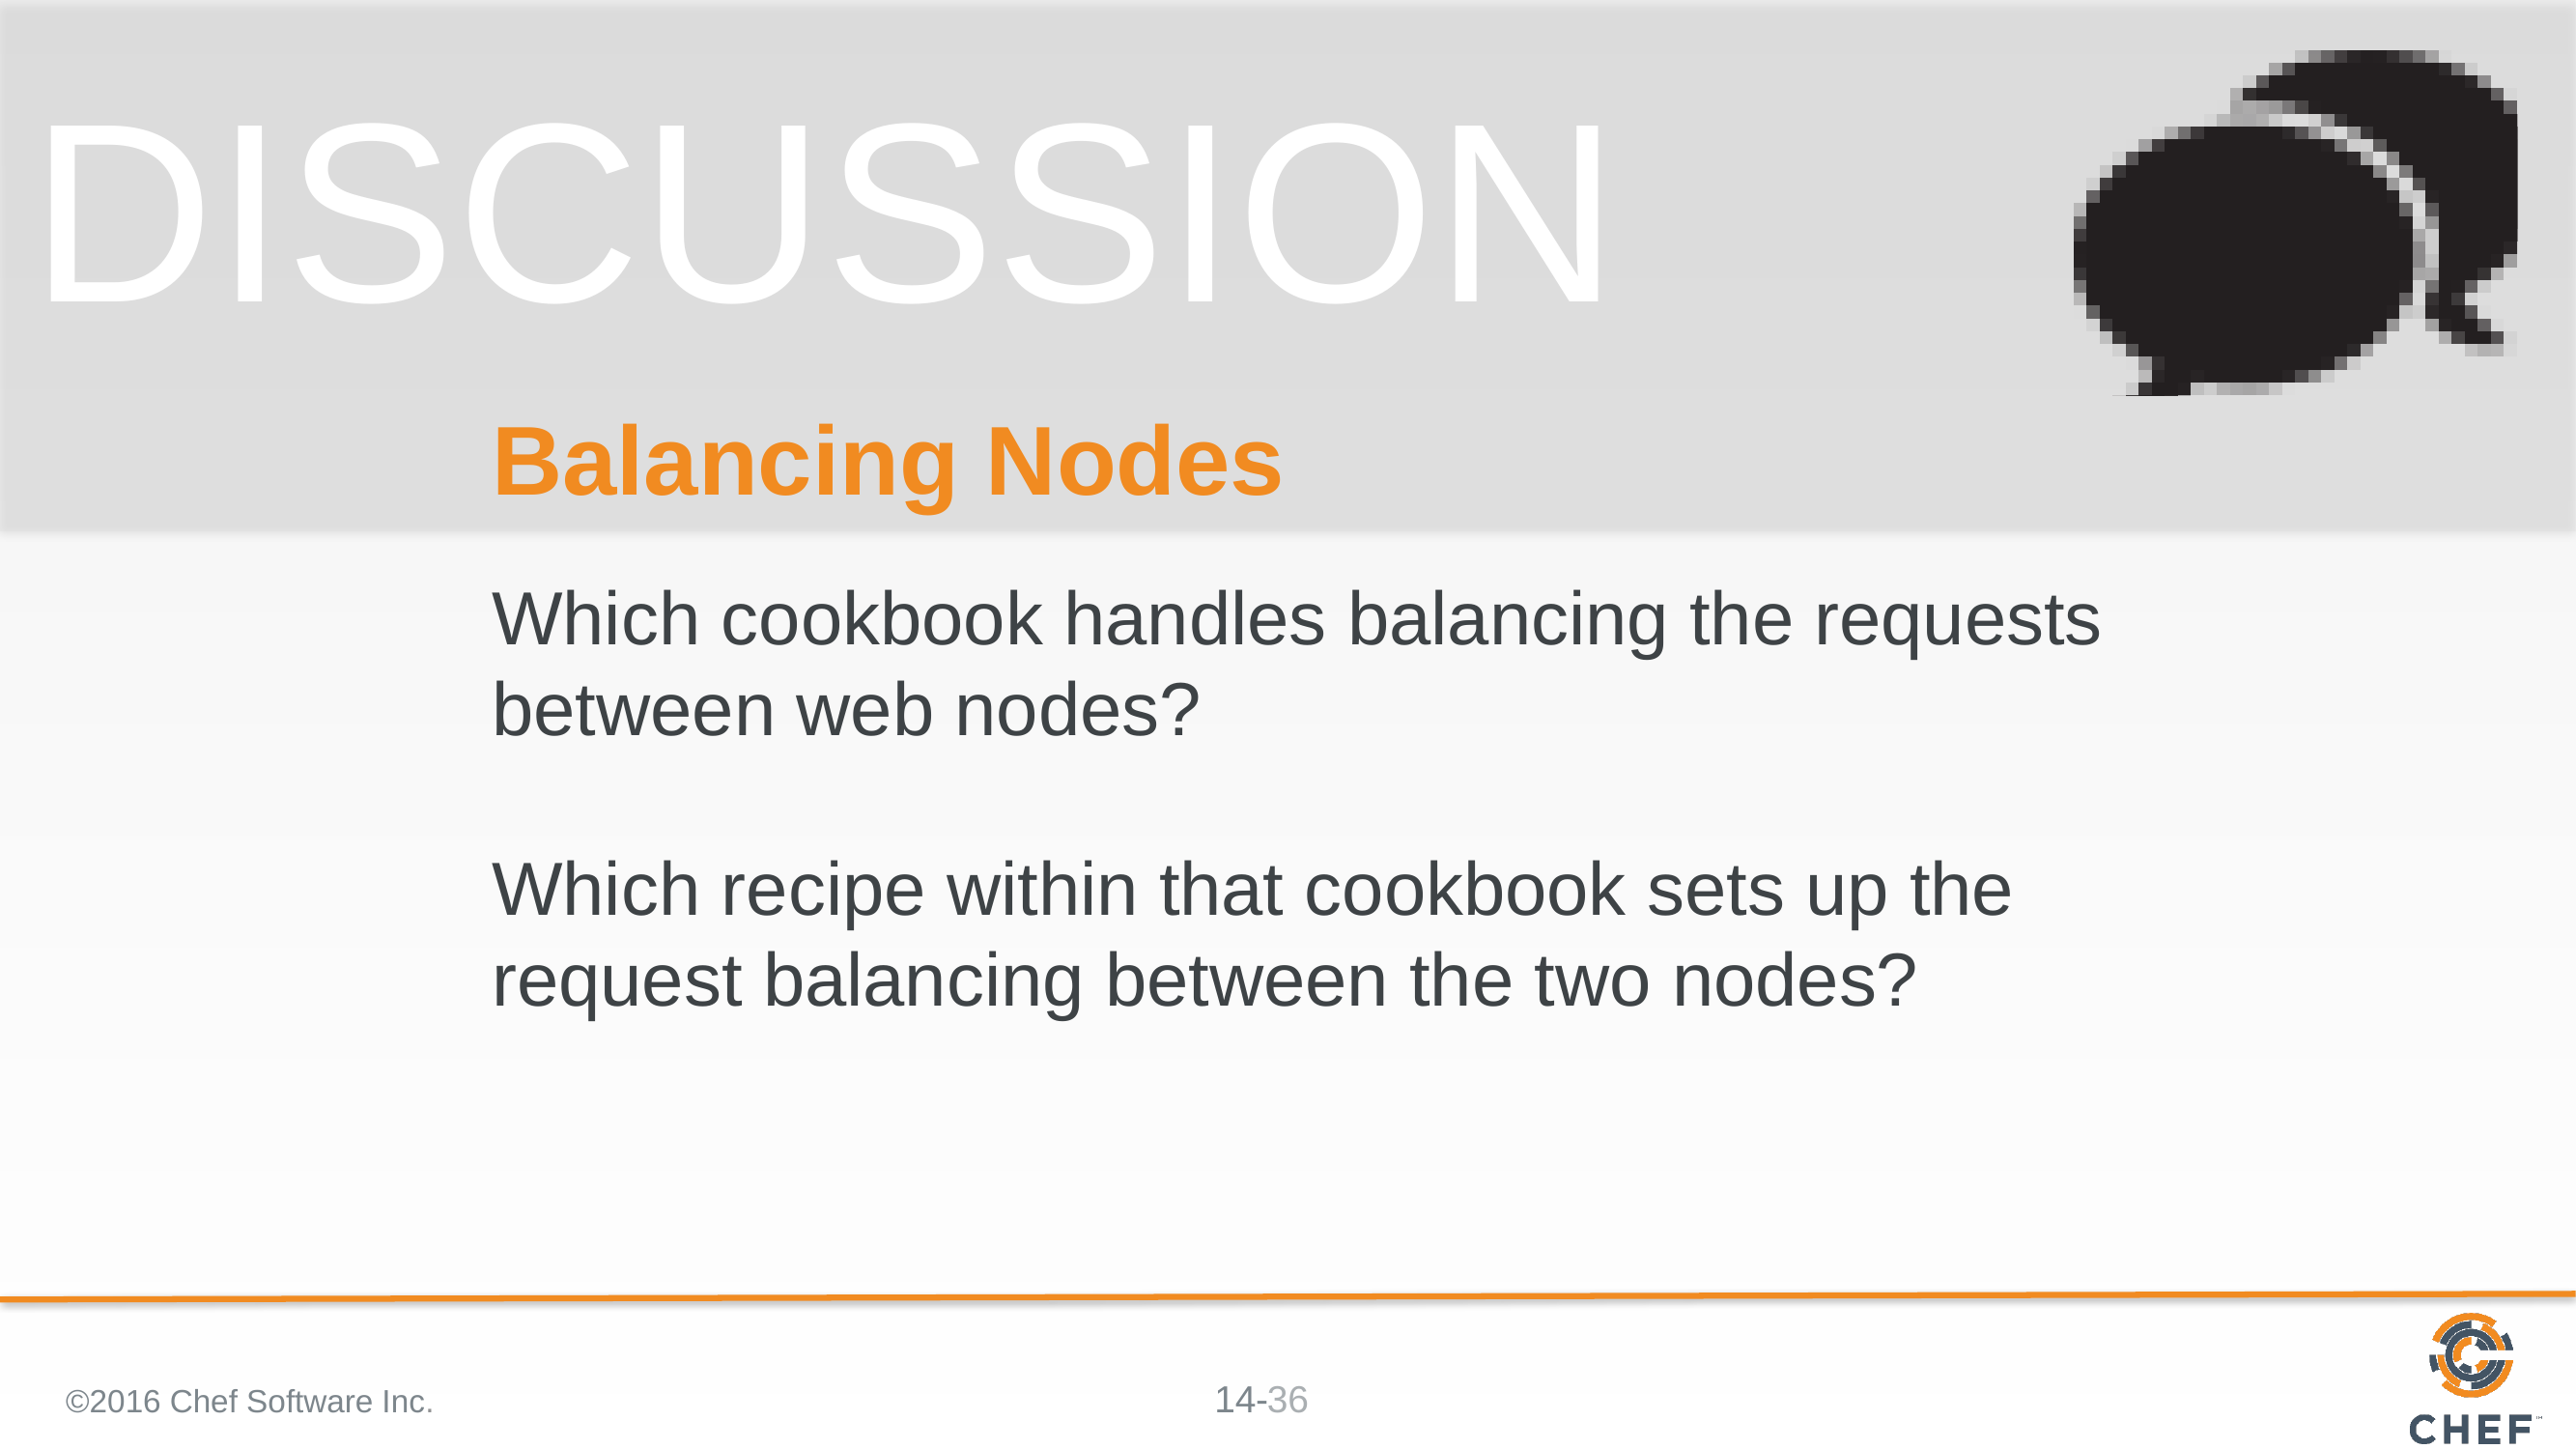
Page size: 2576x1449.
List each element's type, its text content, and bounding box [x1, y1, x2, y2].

slide_number 36 [998, 1359, 1578, 1437]
picture [2399, 1297, 2550, 1449]
subtitle Which cookbook handles balancing the requests between web nodes? Which recipe within that cookbook sets up the request balancing between the two nodes? [477, 554, 2217, 1103]
footer ©2016 Chef Software Inc. [51, 1359, 952, 1440]
title Balancing Nodes [477, 395, 2217, 531]
